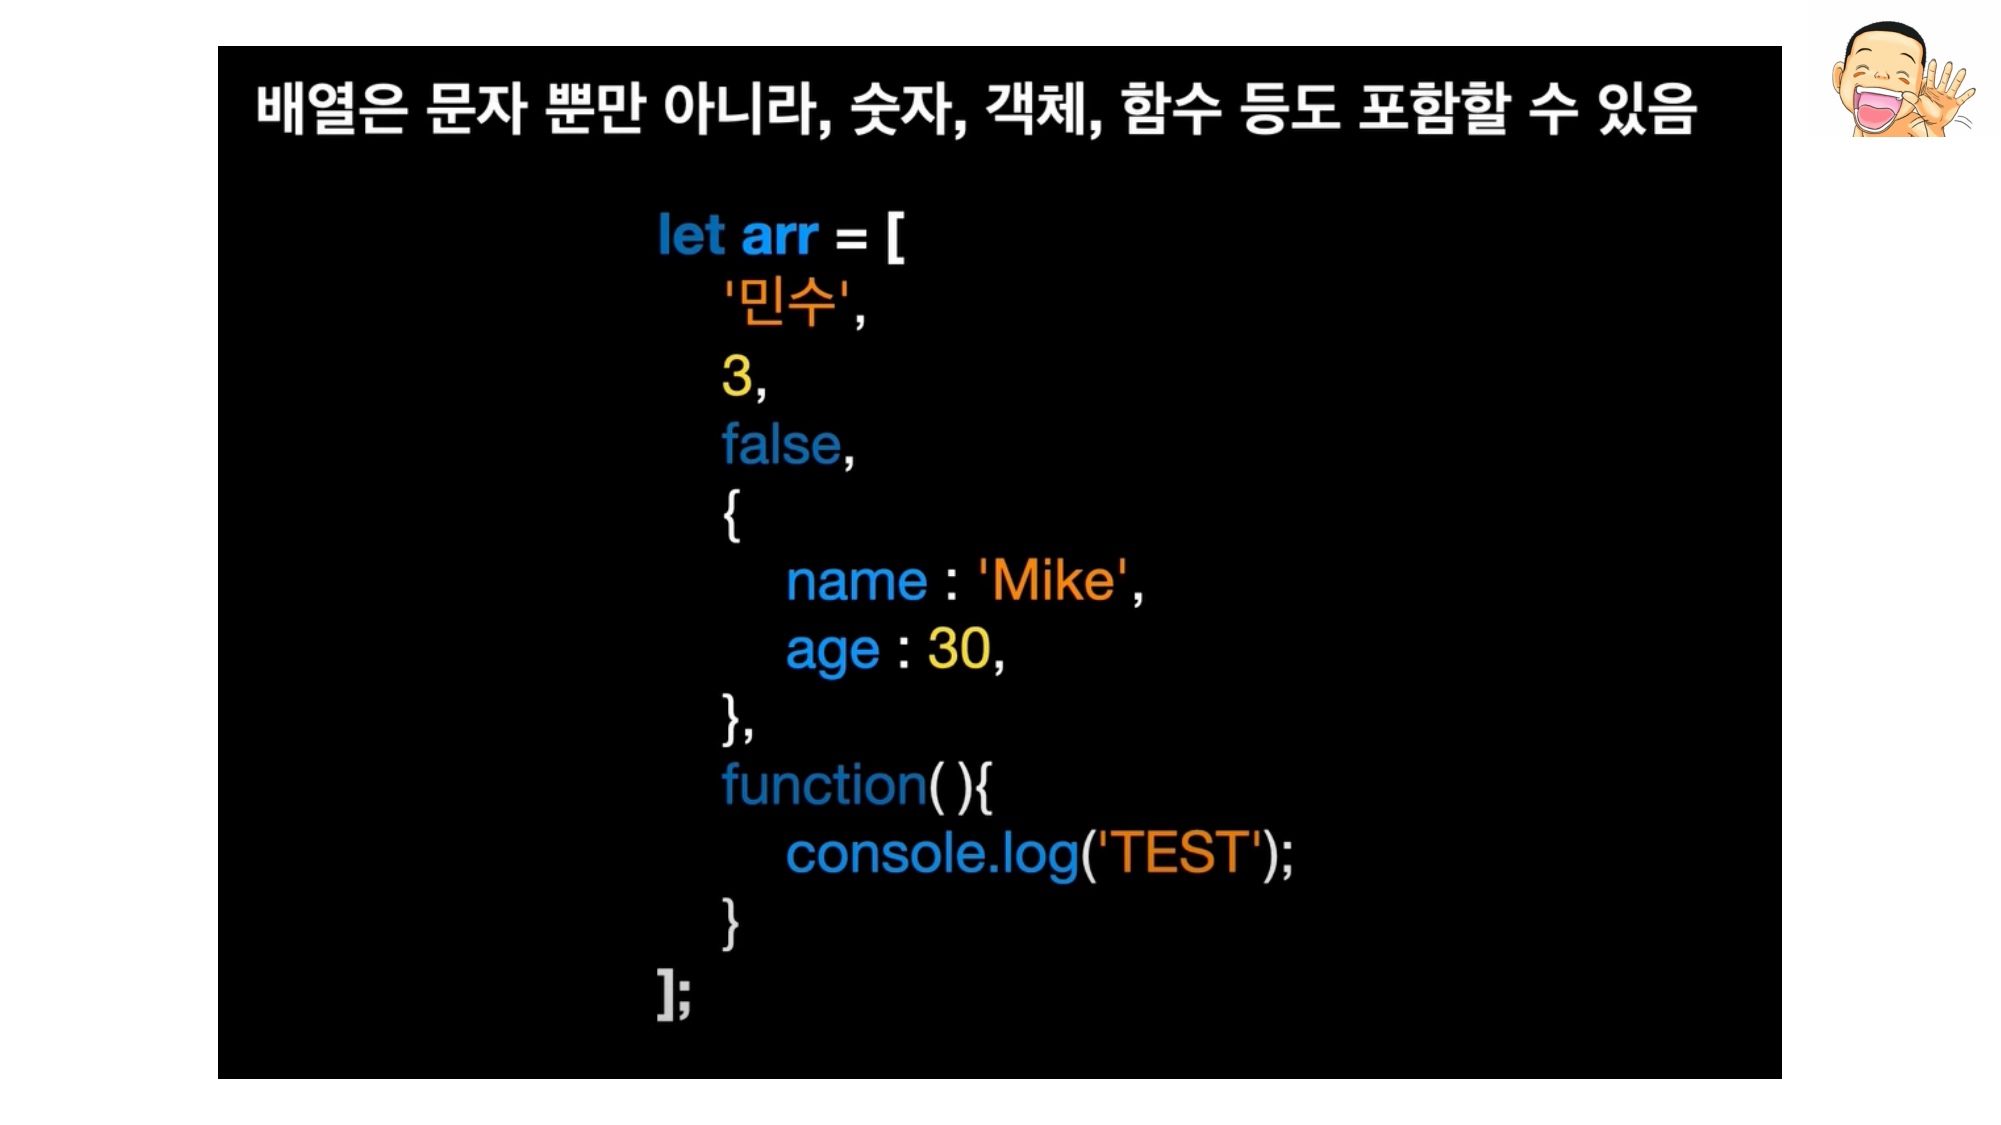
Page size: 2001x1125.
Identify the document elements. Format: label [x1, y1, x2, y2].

picture [1808, 0, 2000, 137]
picture [218, 46, 1782, 1079]
